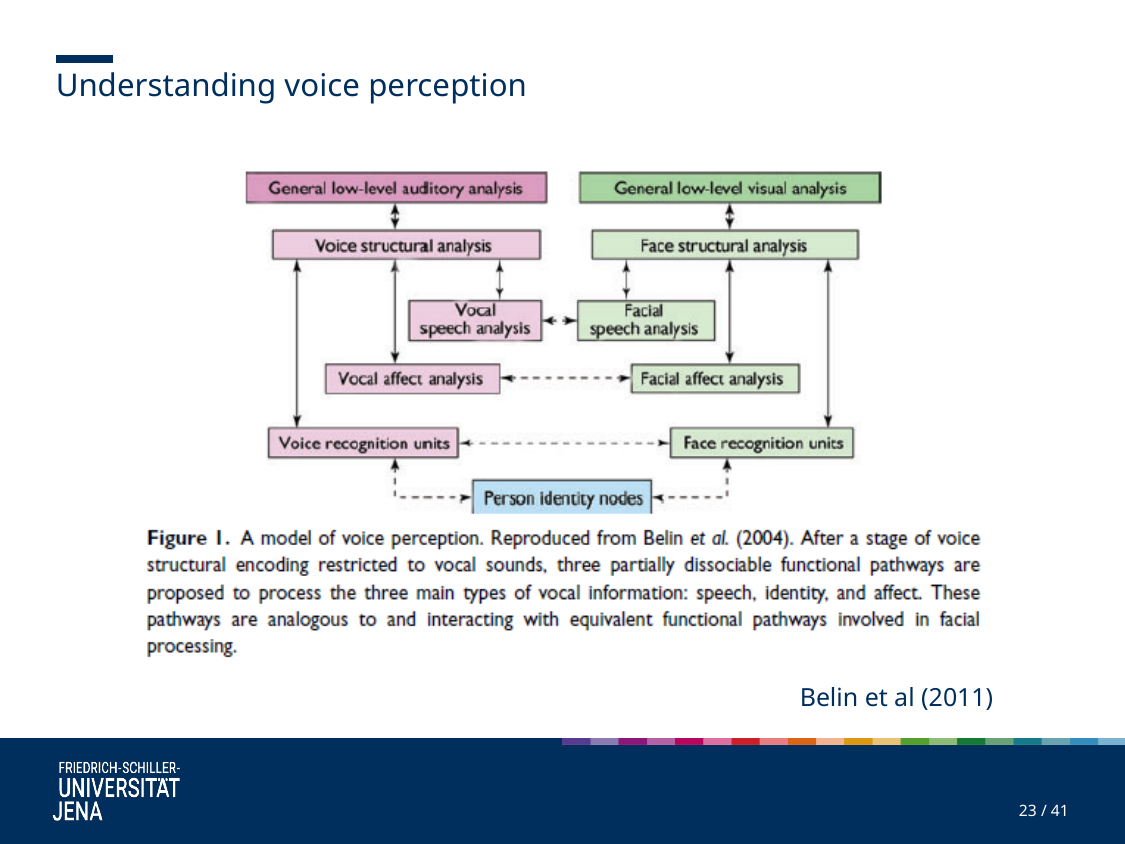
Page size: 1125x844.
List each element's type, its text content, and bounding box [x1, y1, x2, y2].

picture [123, 157, 1002, 666]
text_box Understanding voice perception [54, 63, 856, 112]
picture [562, 738, 1125, 745]
text_box Belin et al (2011) [785, 674, 1009, 720]
picture [51, 755, 181, 827]
